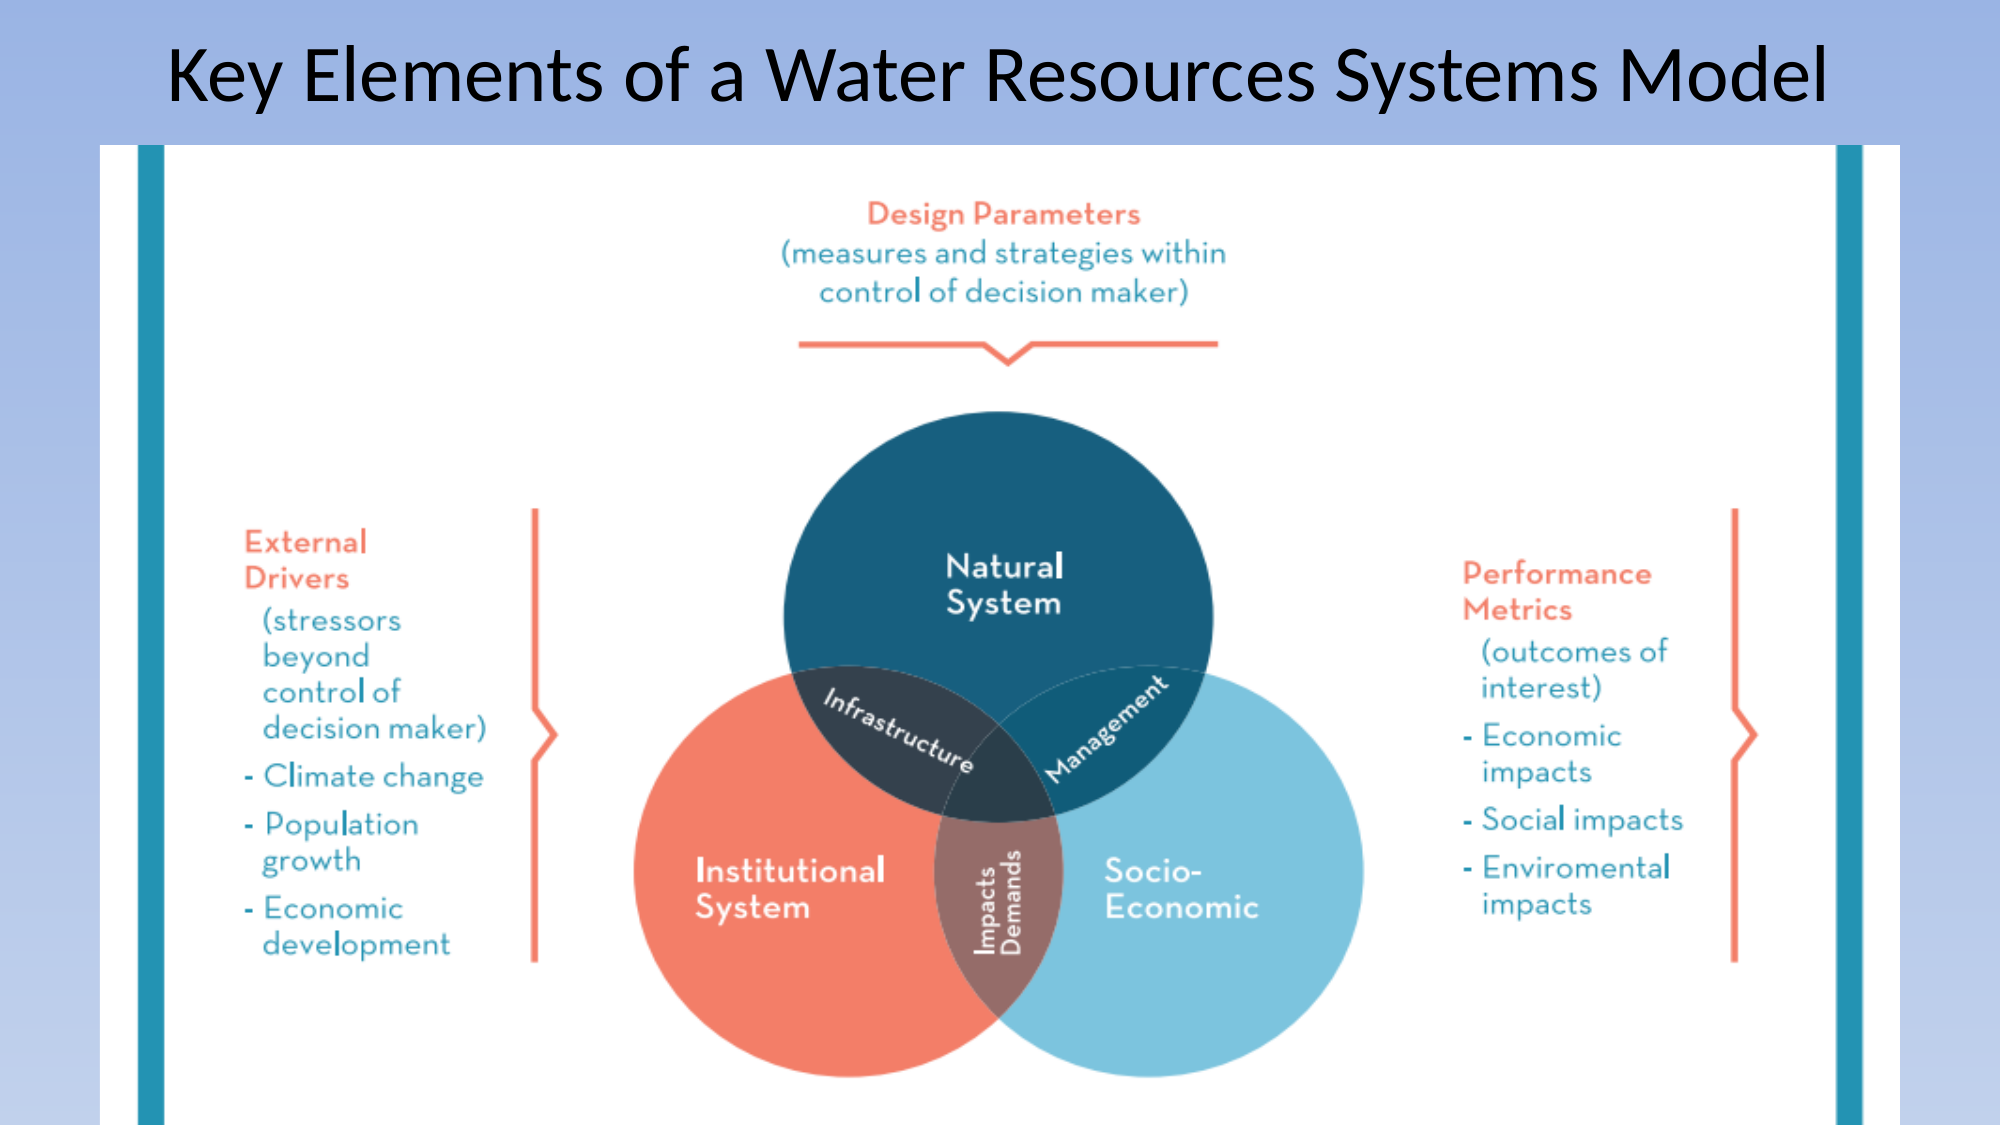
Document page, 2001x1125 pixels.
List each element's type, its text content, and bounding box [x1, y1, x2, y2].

picture [99, 144, 1901, 1125]
title Key Elements of a Water Resources Systems Model [99, 0, 1900, 144]
